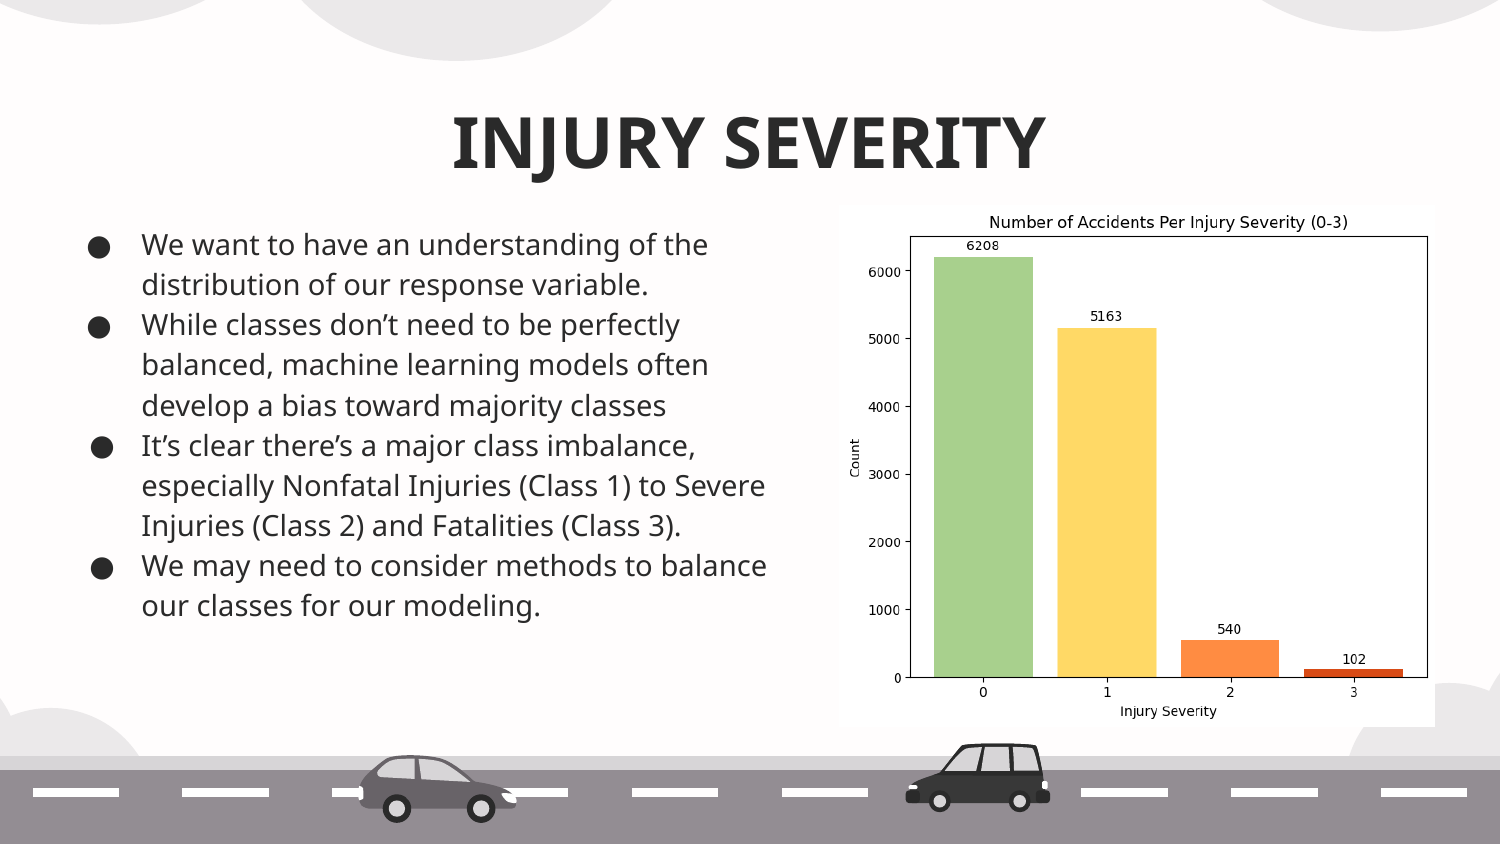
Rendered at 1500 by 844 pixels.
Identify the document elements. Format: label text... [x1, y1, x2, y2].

picture [838, 205, 1435, 727]
title INJURY SEVERITY [118, 69, 1382, 164]
subtitle We want to have an understanding of the distribution of our response variable. While classes don’t need to be perfectly balanced, machine learning models often develop a bias toward majority classes It’s clear there’s a major class imbalance, especially Nonfatal Injuries (Class 1) to Severe Injuries (Class 2) and Fatalities (Class 3). We may need to consider methods to balance our classes for our modeling. [51, 206, 827, 688]
